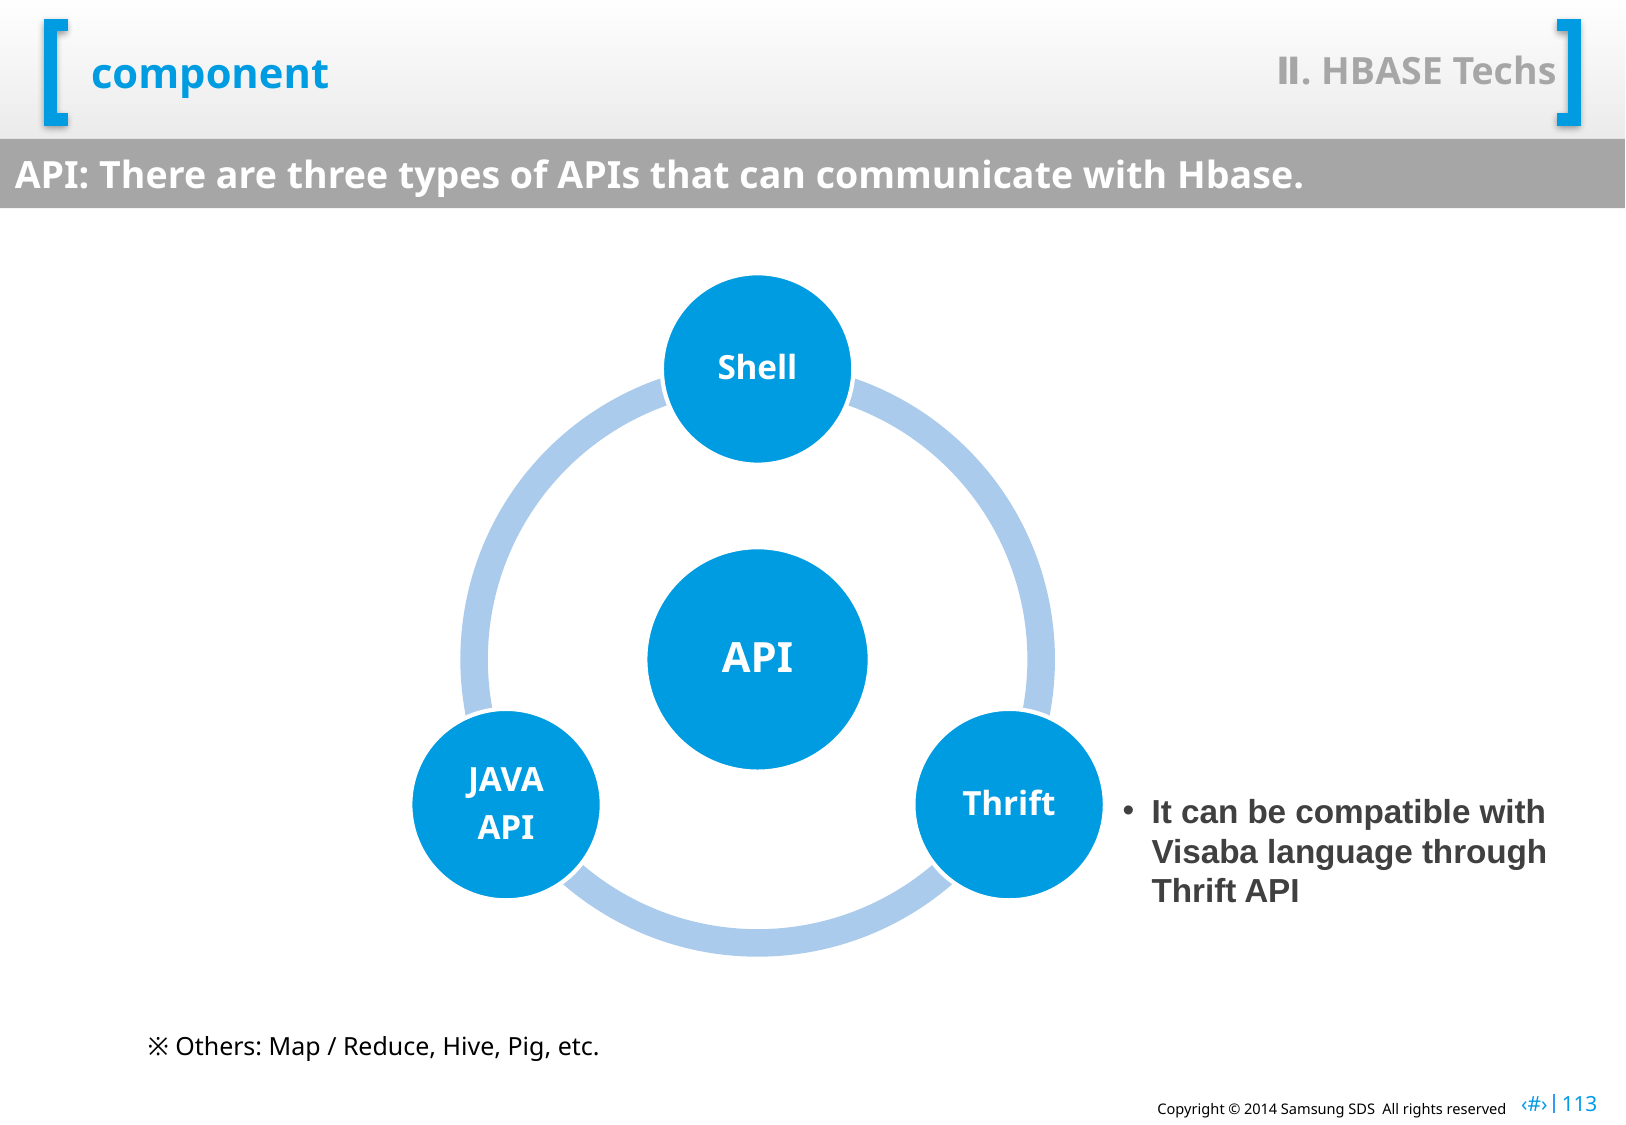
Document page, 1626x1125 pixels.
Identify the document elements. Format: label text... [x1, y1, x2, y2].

text_box It can be compatible with Visaba language through Thrift API [1304, 782, 1601, 917]
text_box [215, 272, 1300, 996]
text_box API: There are three types of APIs that can communicate with Hbase. [0, 137, 1625, 210]
title component [90, 33, 1439, 111]
text_box Ⅱ. HBASE Techs [1184, 30, 1572, 108]
text_box ※ Others: Map / Reduce, Hive, Pig, etc. [133, 1023, 1203, 1068]
